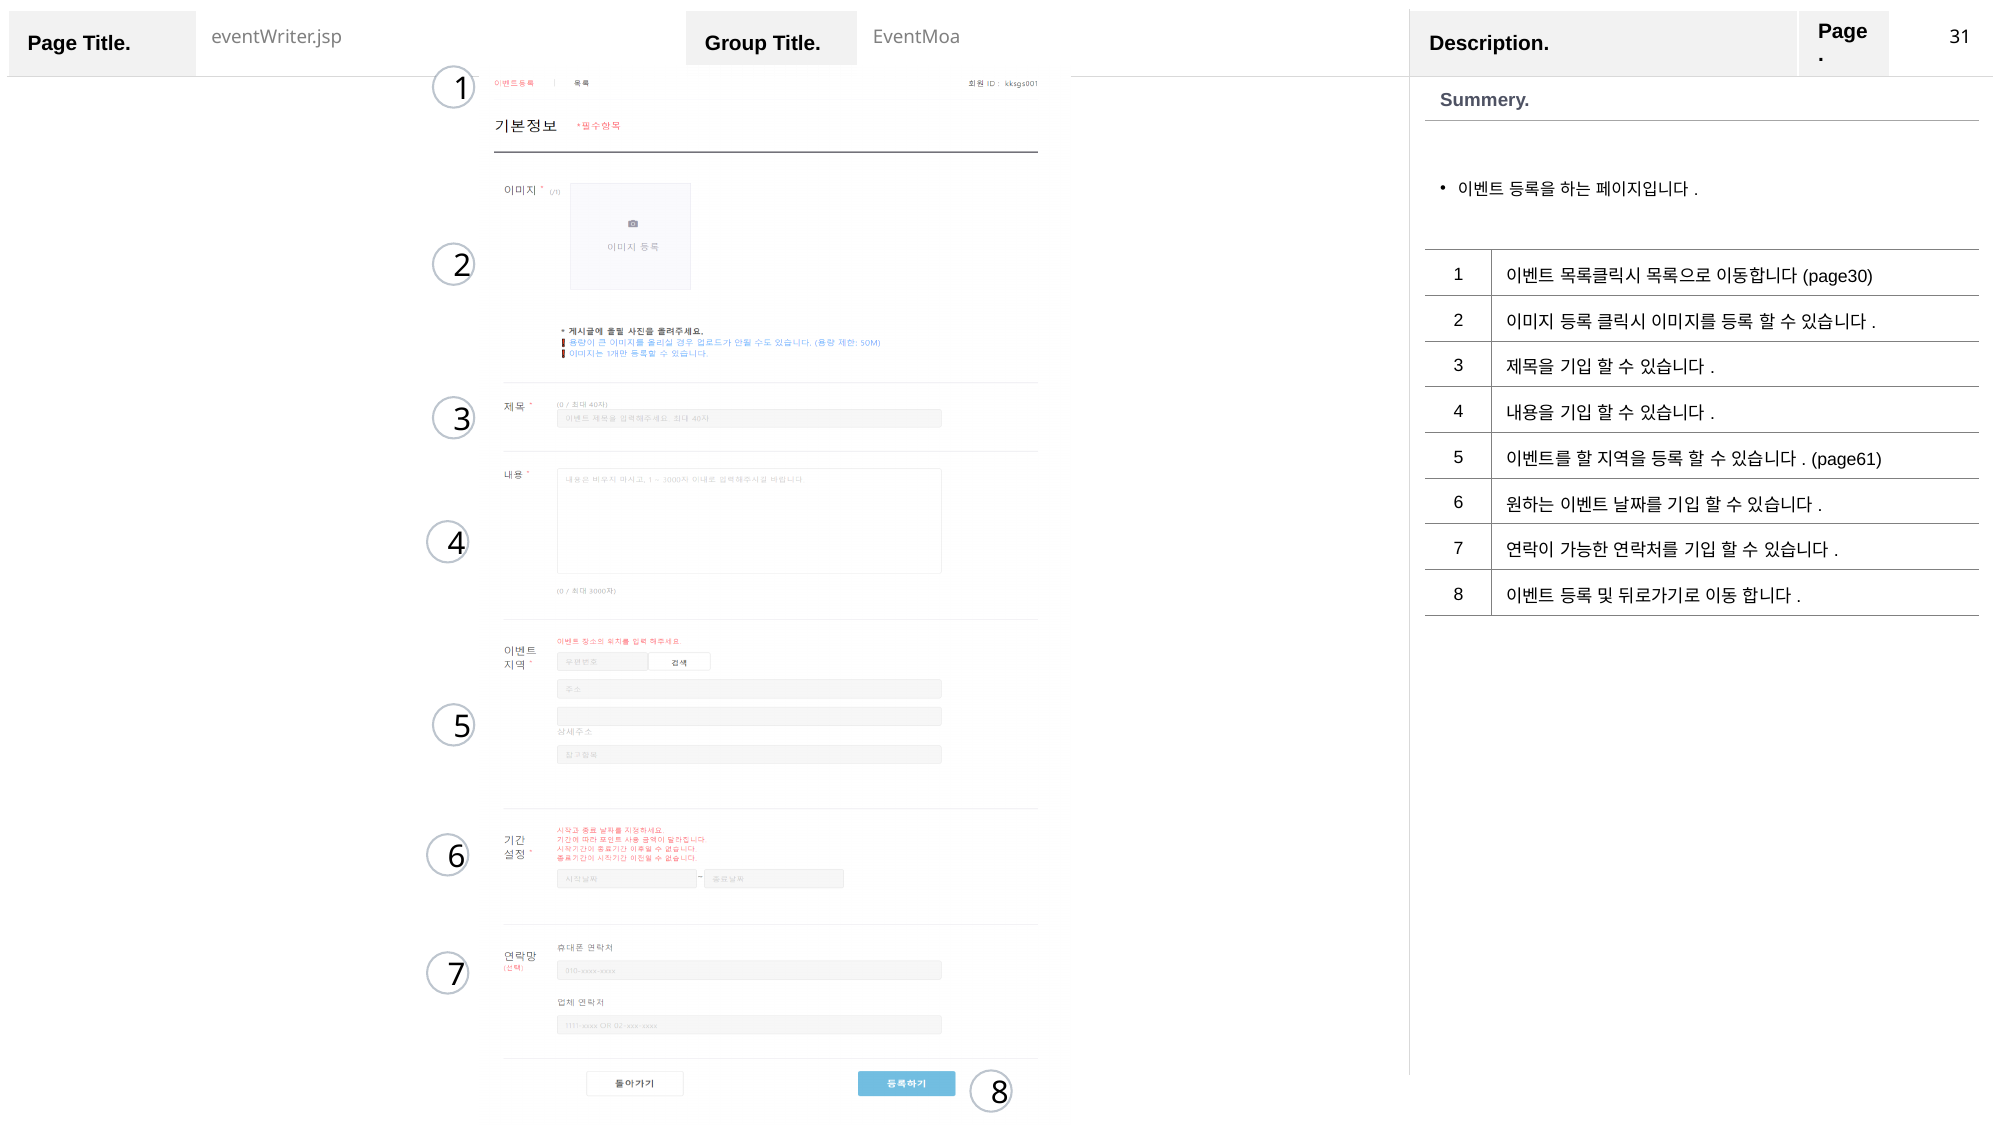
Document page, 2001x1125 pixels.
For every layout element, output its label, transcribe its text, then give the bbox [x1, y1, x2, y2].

table_cell 5 [1425, 433, 1491, 478]
text_box 4 [424, 519, 471, 565]
table_cell 원하는 이벤트 날짜를 기입 할 수 있습니다. [1492, 479, 1979, 523]
table_cell 7 [1425, 524, 1491, 569]
table_cell 6 [1425, 479, 1491, 523]
table_cell 제목을 기입 할 수 있습니다. [1492, 342, 1979, 386]
table_cell 이벤트를 할 지역을 등록 할 수 있습니다. (page61) [1492, 433, 1979, 478]
table_cell 이미지 등록 클릭시 이미지를 등록 할 수 있습니다. [1492, 296, 1979, 341]
list EventMoa [858, 18, 1405, 55]
table_cell 이벤트 등록을 하는 페이지입니다. [1425, 121, 1979, 249]
text_box 5 [430, 702, 473, 748]
table_cell 8 [1425, 570, 1491, 615]
table_cell 내용을 기입 할 수 있습니다. [1492, 387, 1979, 432]
table_cell 연락이 가능한 연락처를 기입 할 수 있습니다. [1492, 524, 1979, 569]
text_box 3 [430, 395, 473, 441]
picture [478, 65, 1071, 1125]
list eventWriter.jsp [196, 18, 684, 55]
table_cell 4 [1425, 387, 1491, 432]
text_box 2 [430, 241, 473, 287]
table_cell 이벤트 목록클릭시 목록으로 이동합니다(page30) [1492, 250, 1979, 295]
table_cell 2 [1425, 296, 1491, 341]
text_box 6 [424, 832, 471, 878]
table_cell 이벤트 등록 및 뒤로가기로 이동 합니다. [1492, 570, 1979, 615]
table_cell 3 [1425, 342, 1491, 386]
text_box 7 [424, 950, 471, 996]
text_box 1 [430, 64, 473, 110]
table_cell 1 [1425, 250, 1491, 295]
text_box 31 [1934, 17, 1986, 55]
table_header Summery. [1425, 78, 1979, 120]
